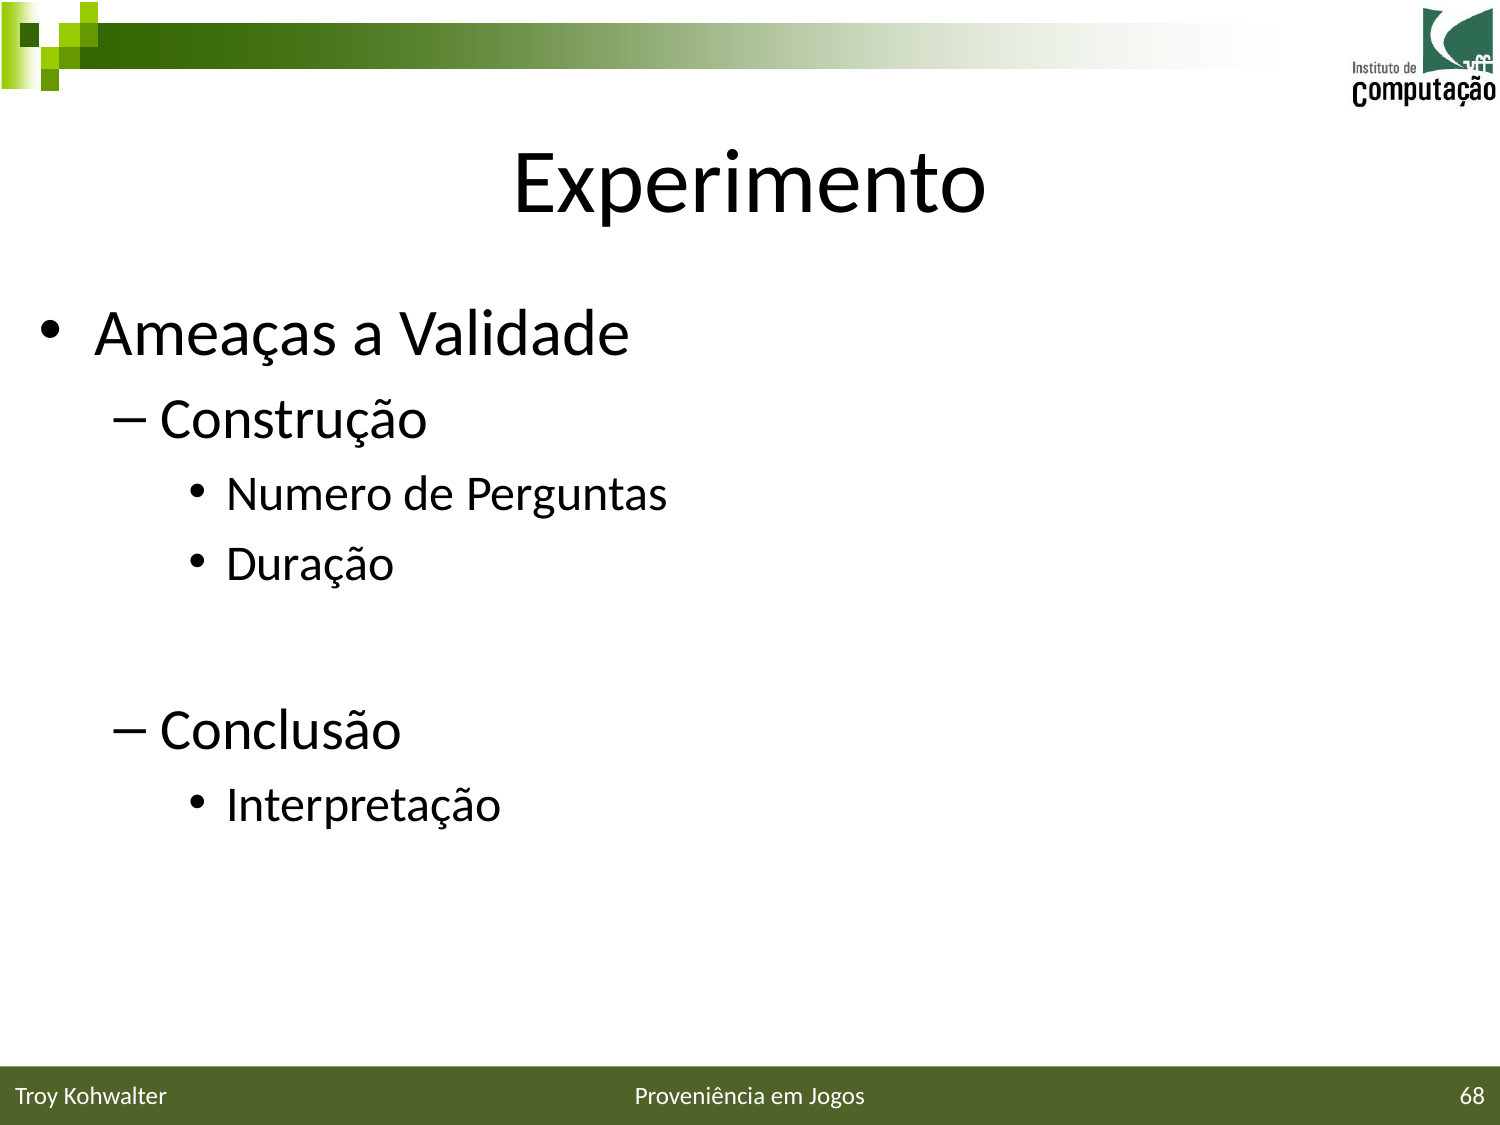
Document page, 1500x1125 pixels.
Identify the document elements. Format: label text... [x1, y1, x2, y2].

footer Proveniência em Jogos [512, 1065, 988, 1125]
list Ameaças a Validade Construção Numero de Perguntas Duração Conclusão Interpretação [23, 281, 1477, 1055]
title Experimento [75, 82, 1425, 270]
slide_number 68 [1149, 1065, 1500, 1125]
slide_number Troy Kohwalter [0, 1065, 350, 1125]
